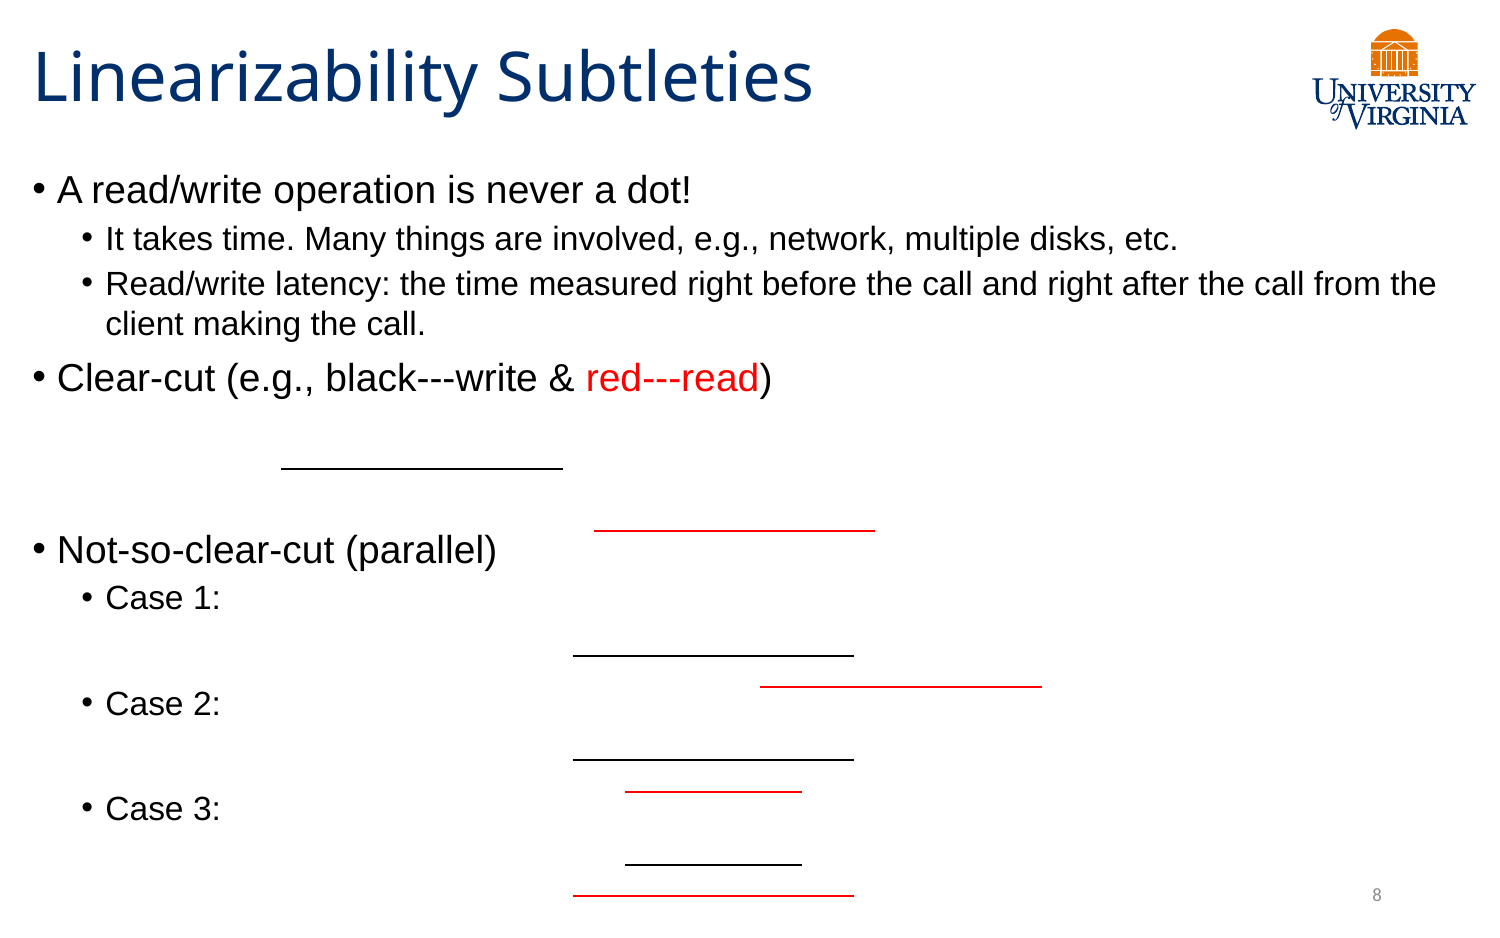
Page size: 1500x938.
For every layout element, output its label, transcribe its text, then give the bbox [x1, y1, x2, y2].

list A read/write operation is never a dot! It takes time. Many things are involved, e.g., network, multiple disks, etc. Read/write latency: the time measured right before the call and right after the call from the client making the call. Clear-cut (e.g., black---write & red---read) Not-so-clear-cut (parallel) Case 1: Case 2: Case 3: [17, 157, 1483, 845]
title Linearizability Subtleties [17, 14, 1297, 145]
slide_number 8 [1059, 868, 1397, 919]
